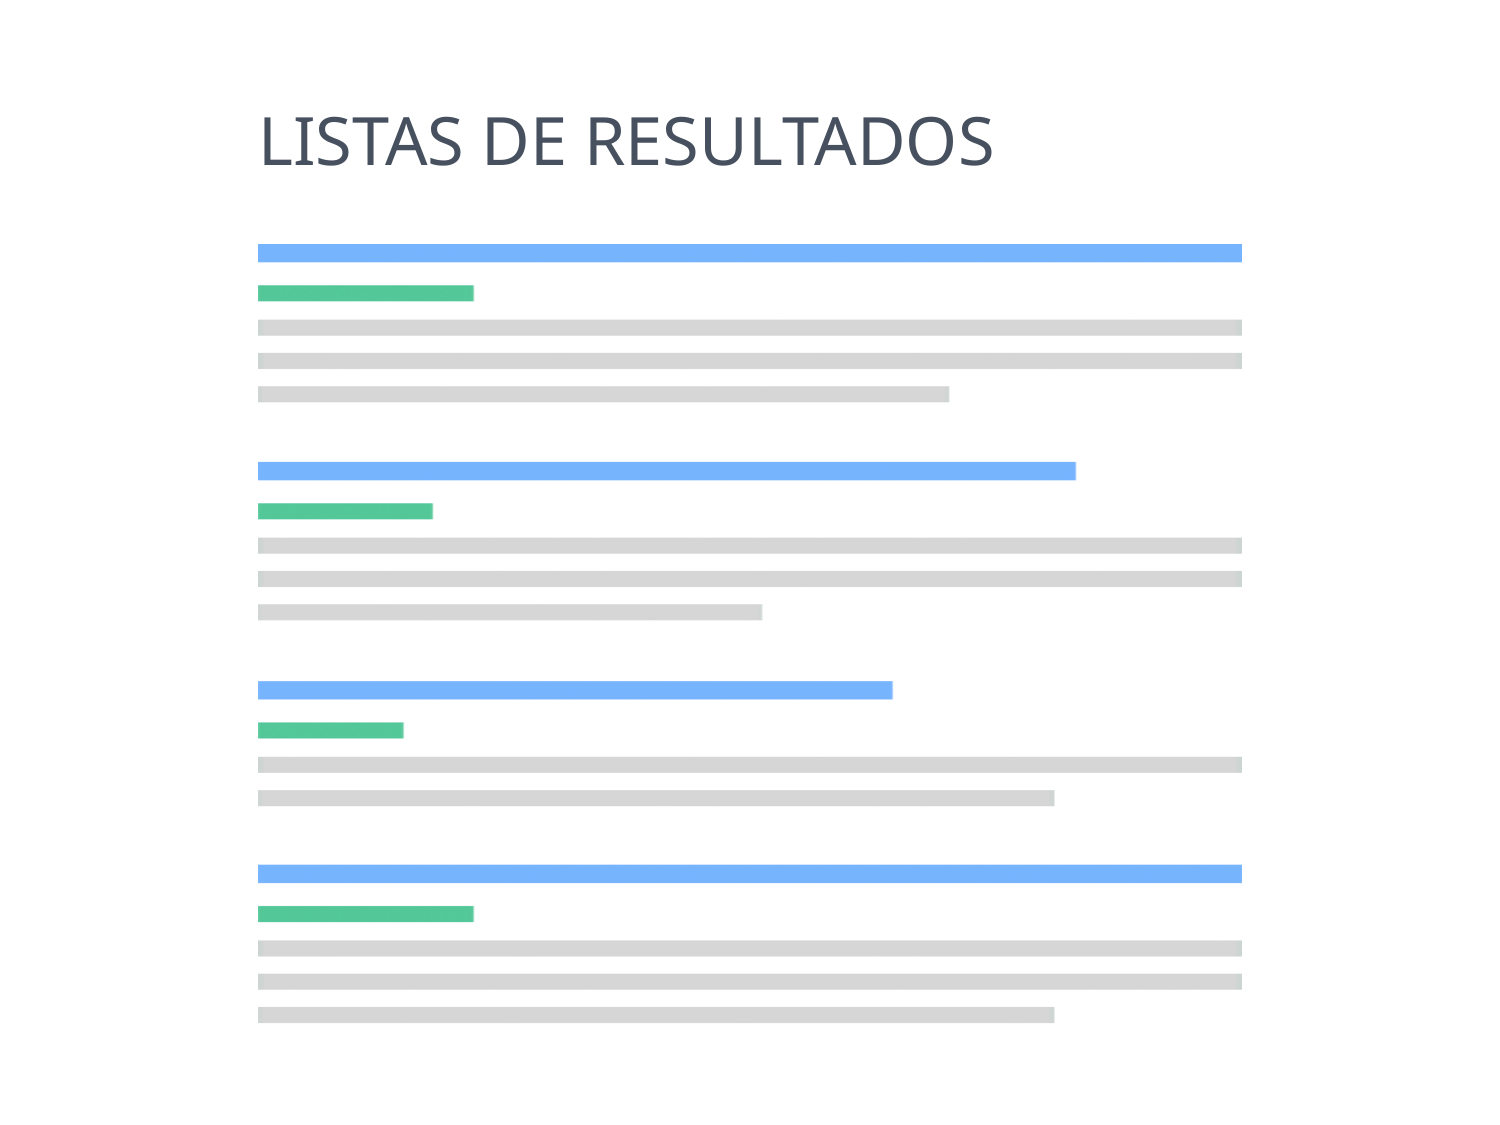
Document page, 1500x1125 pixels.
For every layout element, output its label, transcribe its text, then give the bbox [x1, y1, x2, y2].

picture [257, 243, 1242, 1030]
text_box LISTAS DE RESULTADOS [243, 77, 1159, 200]
text_box [876, 116, 907, 178]
